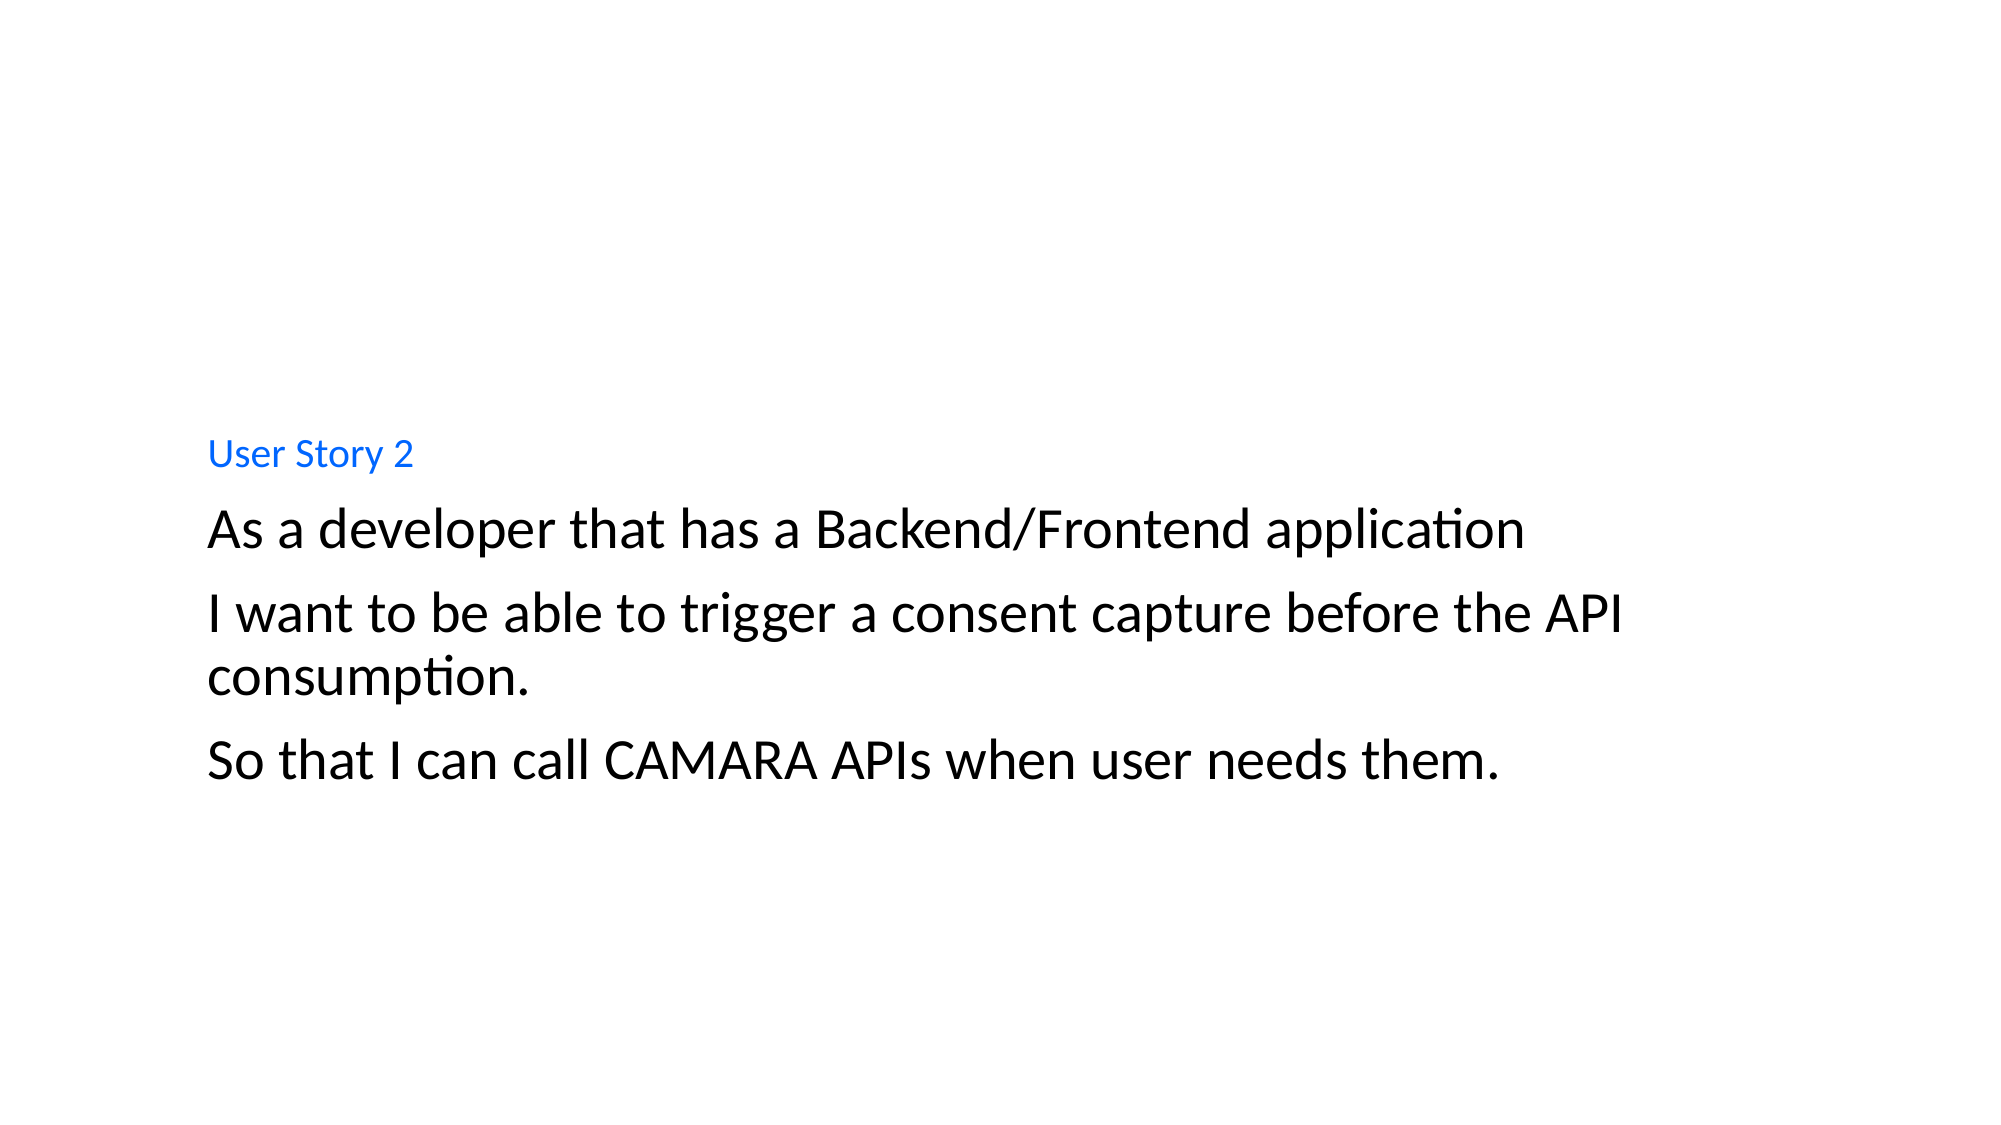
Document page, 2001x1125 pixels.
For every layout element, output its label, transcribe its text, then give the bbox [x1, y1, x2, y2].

list As a developer that has a Backend/Frontend application I want to be able to trigger a consent capture before the API consumption. So that I can call CAMARA APIs when user needs them. [192, 490, 1888, 848]
title User Story 2 [192, 345, 1918, 563]
